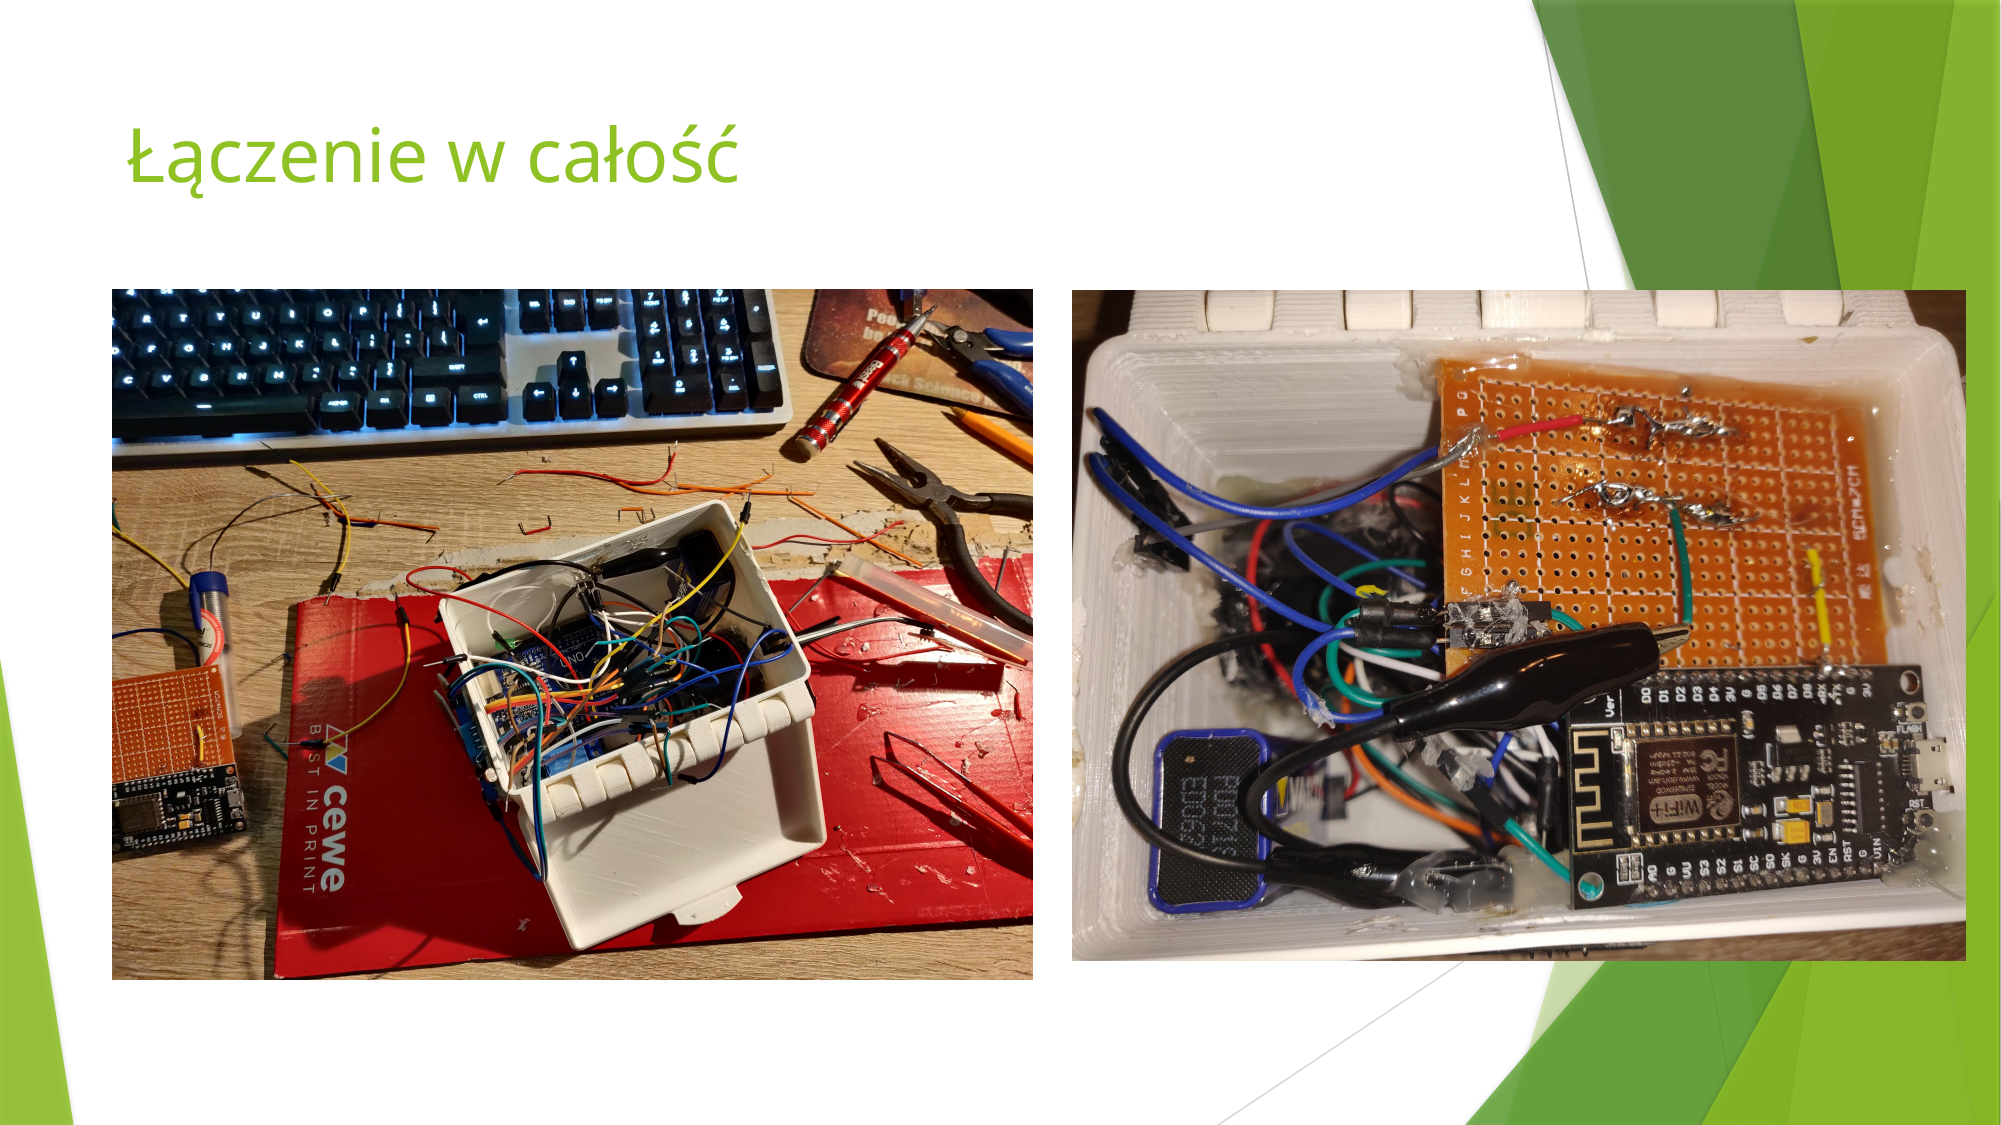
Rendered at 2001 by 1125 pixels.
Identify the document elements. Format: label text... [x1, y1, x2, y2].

picture [111, 289, 1033, 981]
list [1071, 289, 1966, 961]
title Łączenie w całość [111, 99, 1522, 317]
